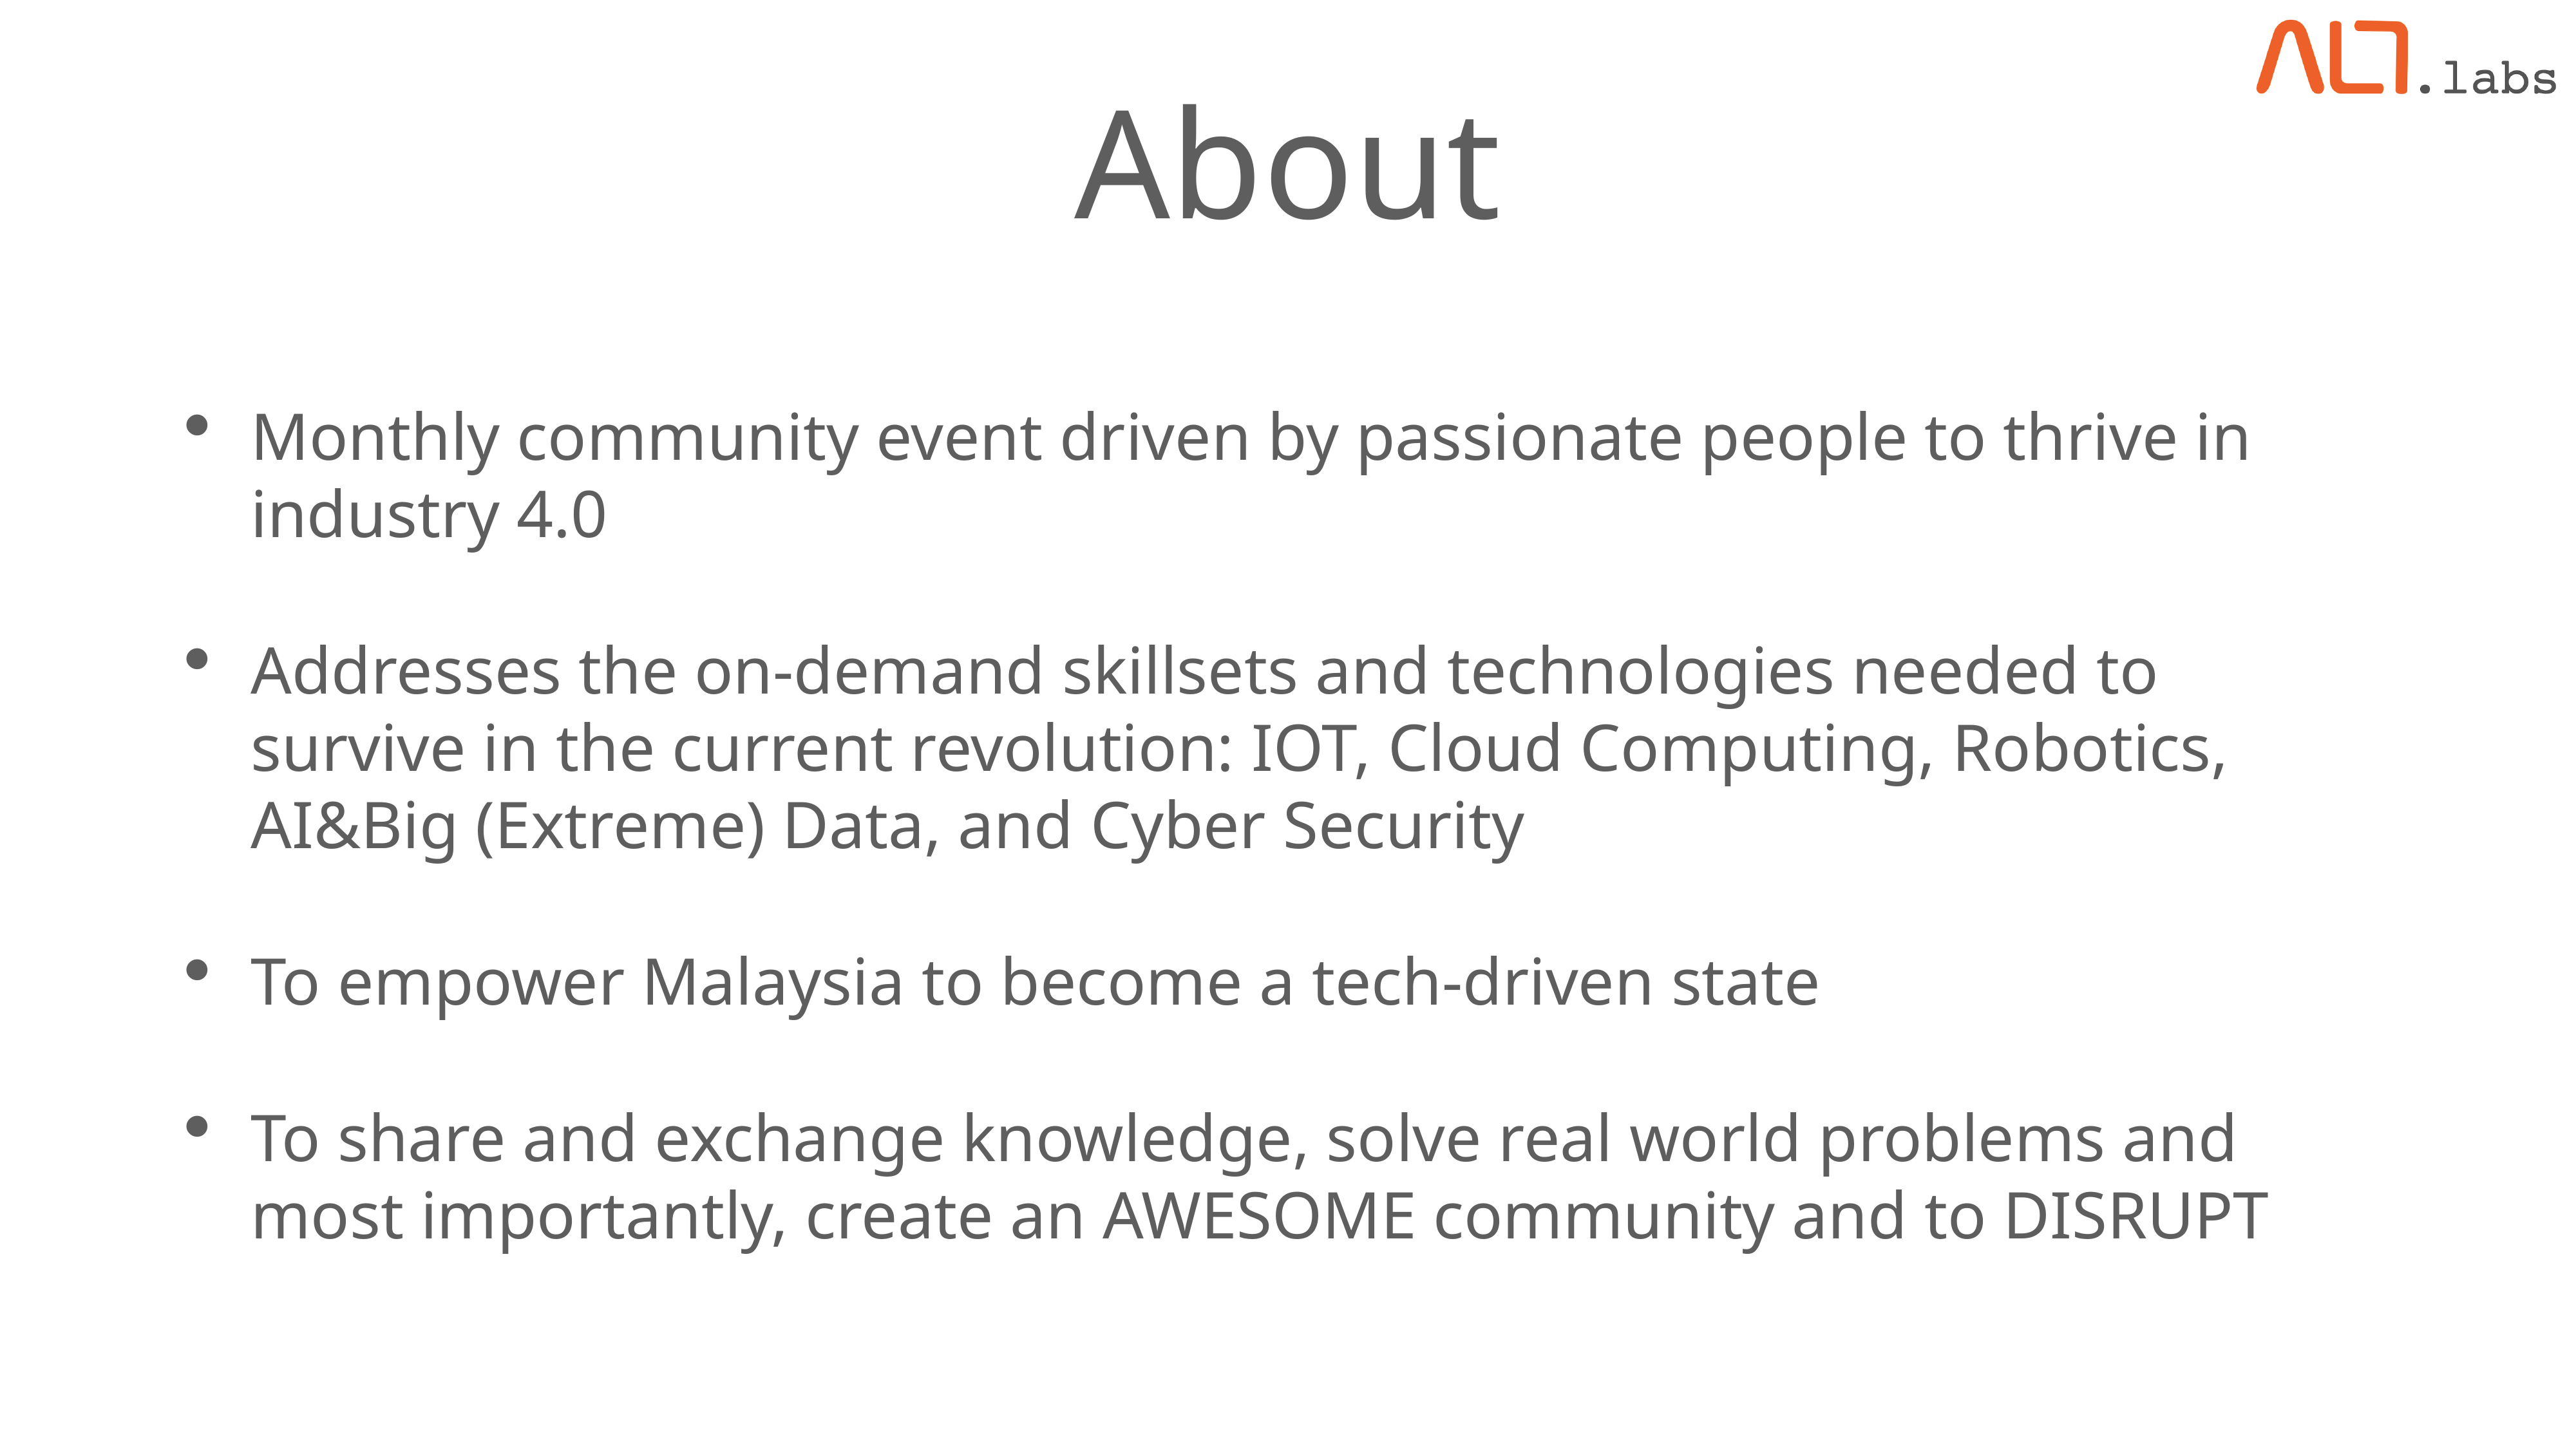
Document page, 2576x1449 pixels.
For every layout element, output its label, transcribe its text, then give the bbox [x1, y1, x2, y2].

list Monthly community event driven by passionate people to thrive in industry 4.0 Addresses the on-demand skillsets and technologies needed to survive in the current revolution: IOT, Cloud Computing, Robotics, AI&Big (Extreme) Data, and Cyber Security To empower Malaysia to become a tech-driven state To share and exchange knowledge, solve real world problems and most importantly, create an AWESOME community and to DISRUPT [178, 332, 2398, 1316]
picture [2242, 9, 2567, 102]
title About [178, 37, 2398, 279]
